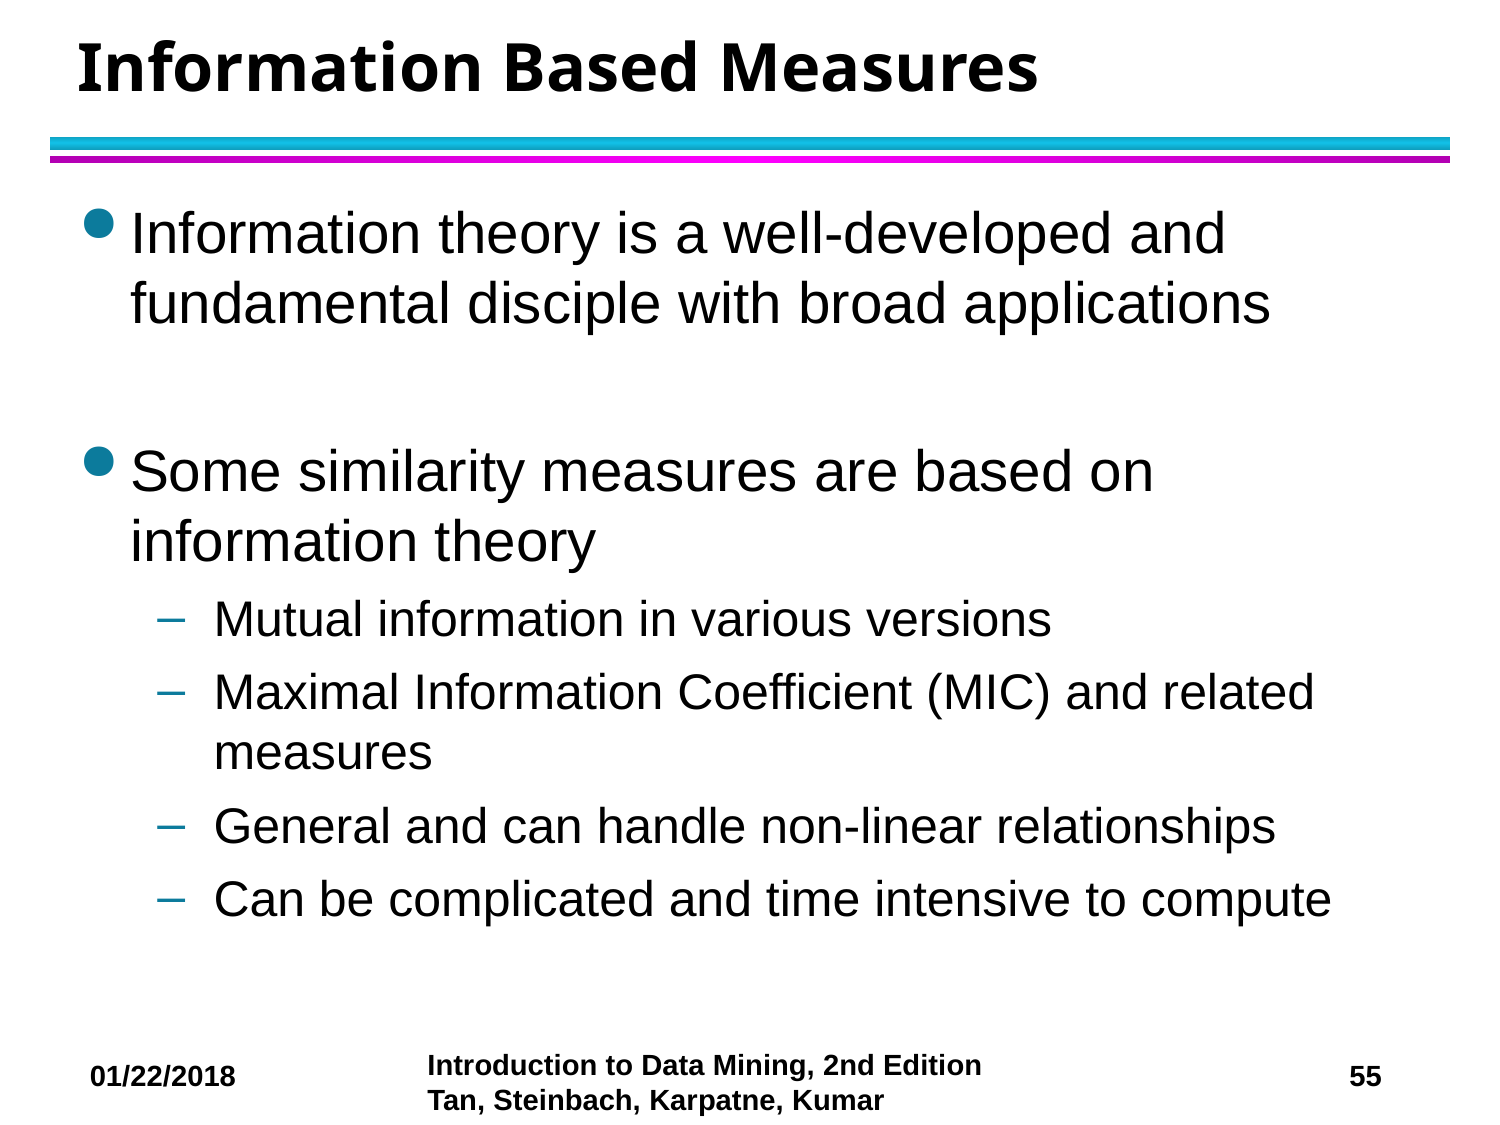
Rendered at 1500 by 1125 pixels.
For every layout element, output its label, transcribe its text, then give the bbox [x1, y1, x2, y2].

list Information theory is a well-developed and fundamental disciple with broad applications Some similarity measures are based on information theory Mutual information in various versions Maximal Information Coefficient (MIC) and related measures General and can handle non-linear relationships Can be complicated and time intensive to compute [67, 187, 1432, 1038]
title Information Based Measures [62, 24, 1421, 113]
